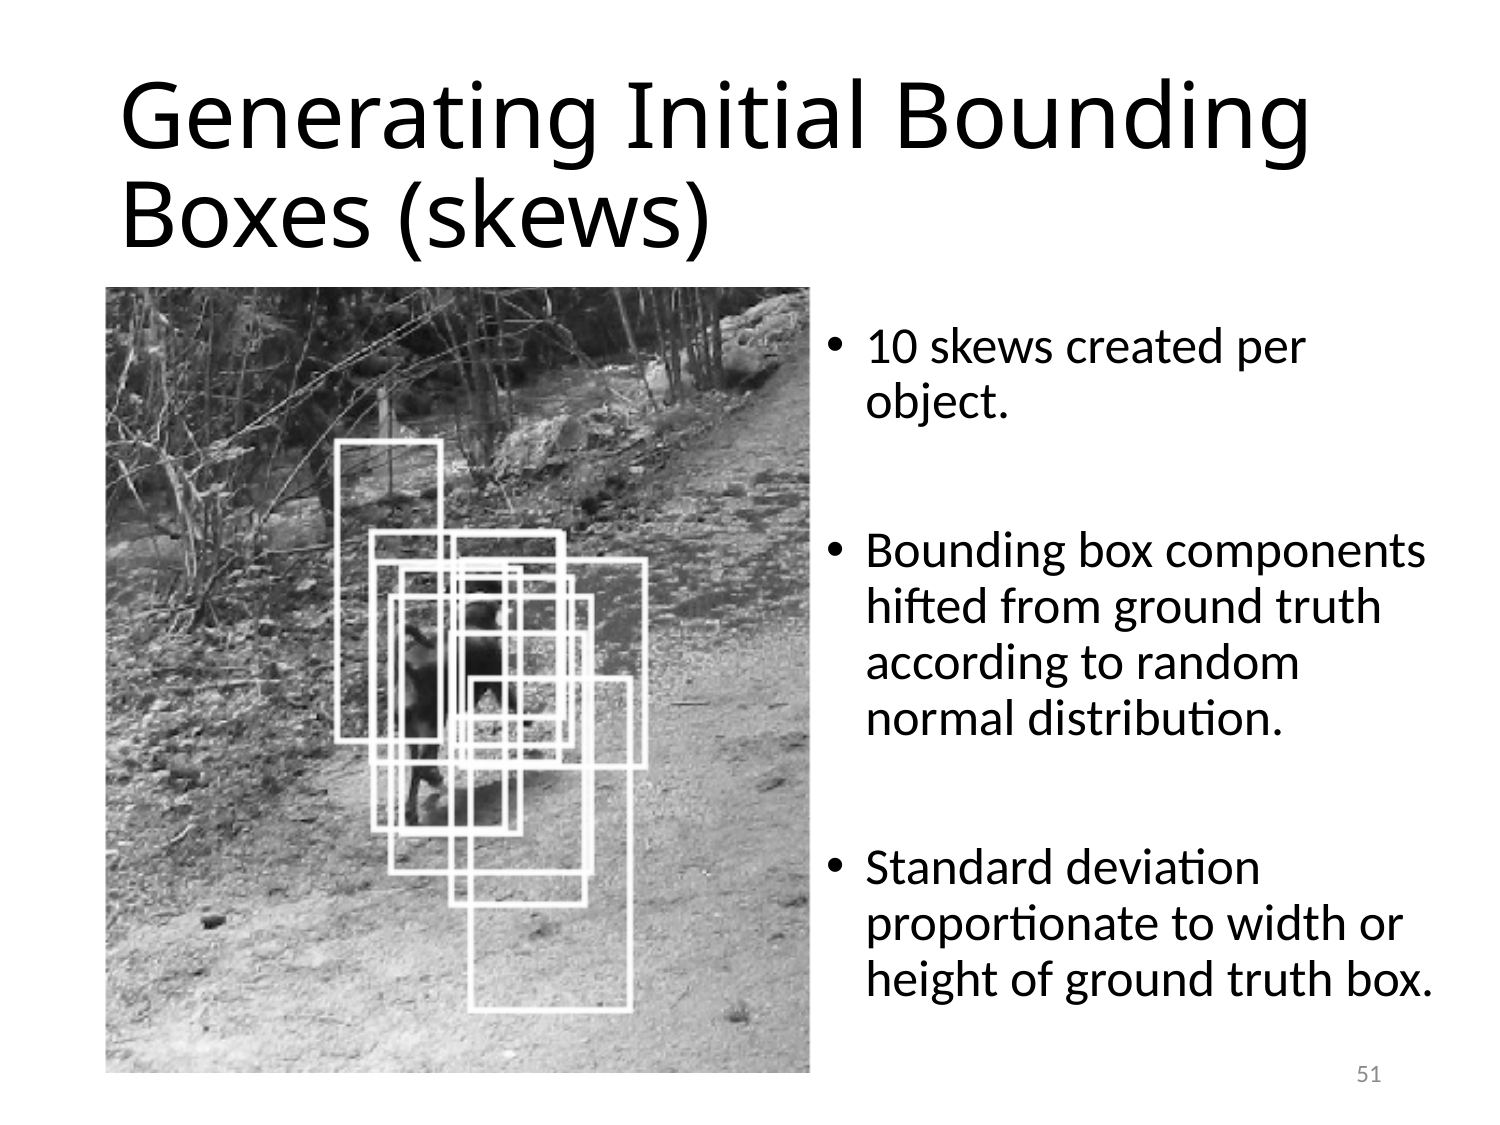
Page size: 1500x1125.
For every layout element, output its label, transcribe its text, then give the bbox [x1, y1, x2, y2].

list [103, 287, 812, 1073]
slide_number 51 [1059, 1042, 1397, 1103]
title Generating Initial Bounding Boxes (skews) [103, 59, 1397, 278]
